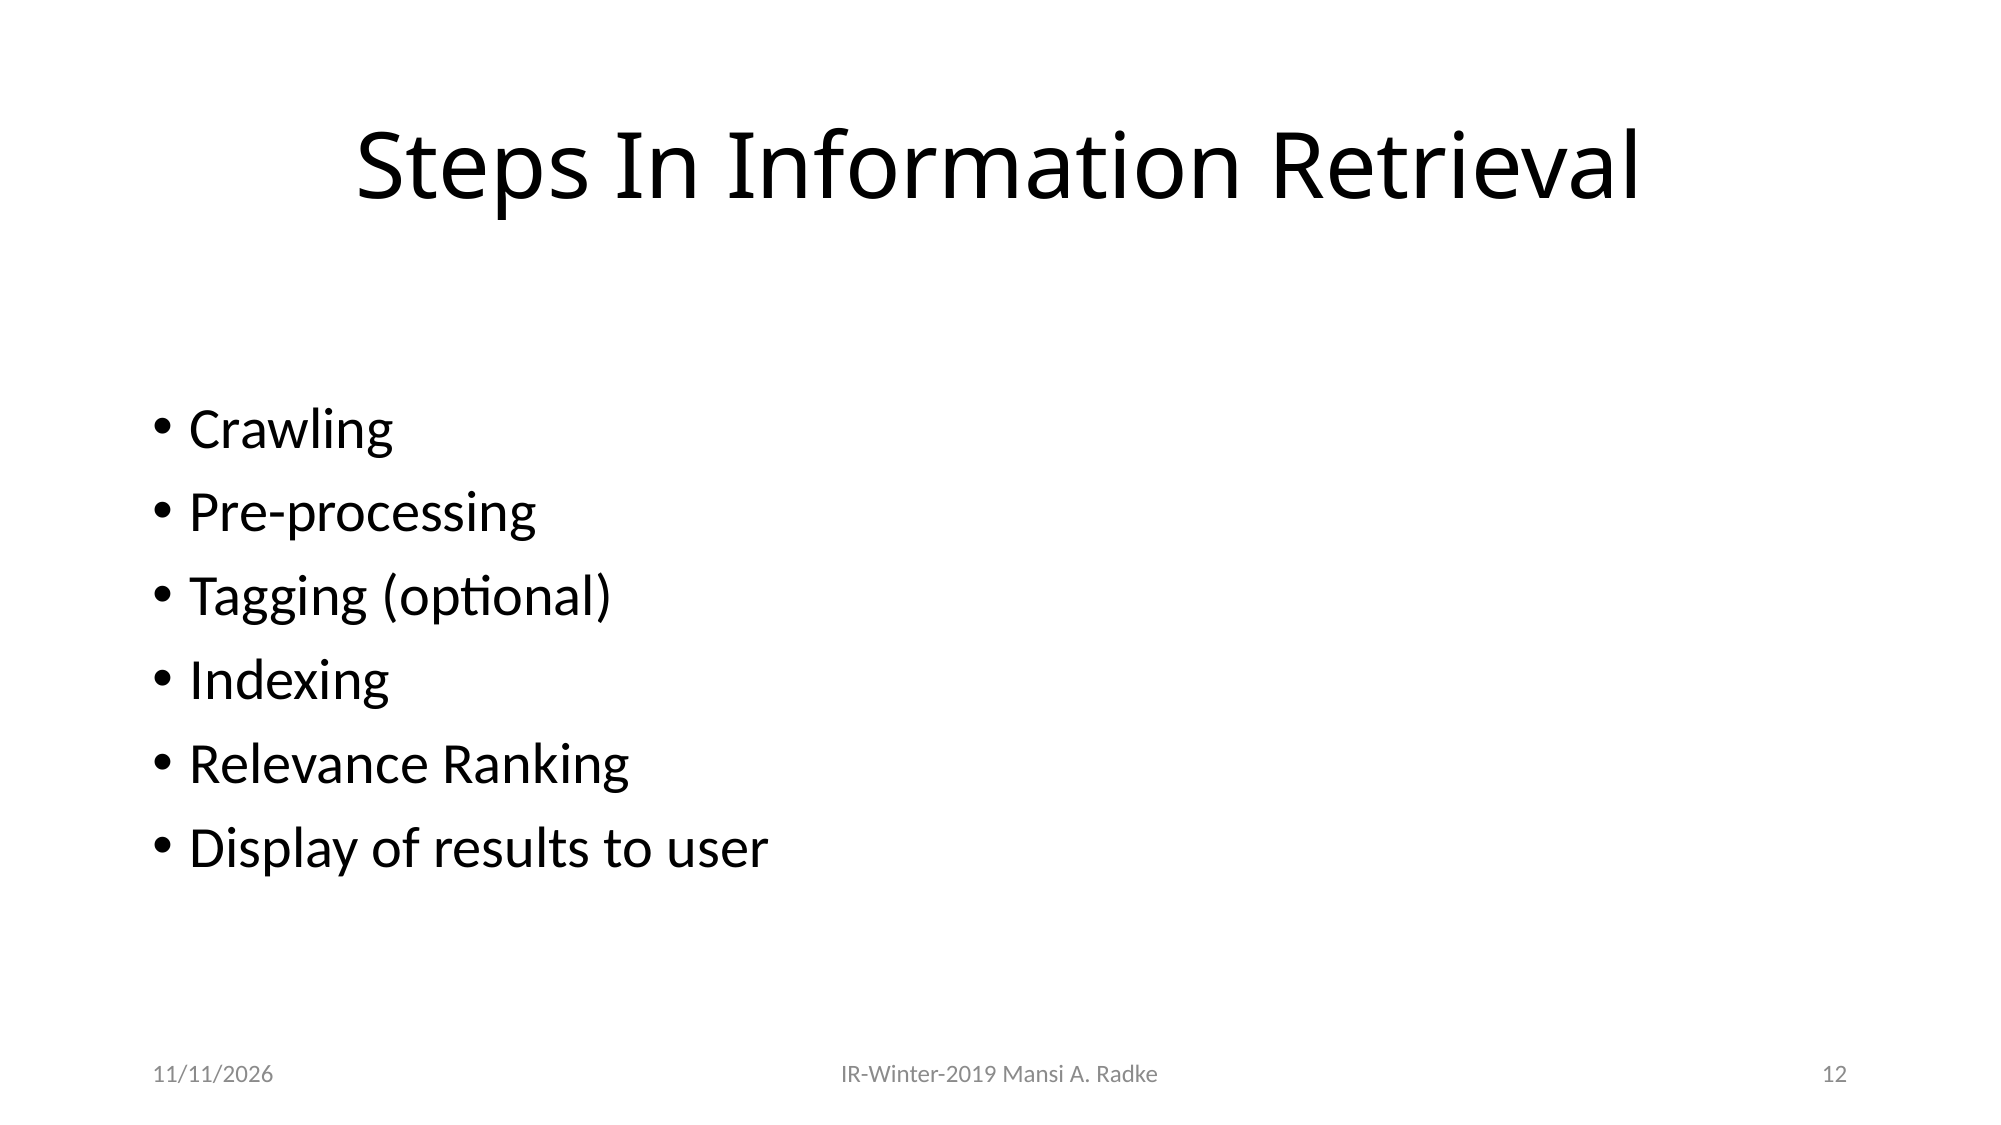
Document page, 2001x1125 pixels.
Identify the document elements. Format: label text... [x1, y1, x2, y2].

slide_number 12 [1412, 1042, 1863, 1103]
footer IR-Winter-2019 Mansi A. Radke [662, 1042, 1338, 1103]
list Crawling Pre-processing Tagging (optional) Indexing Relevance Ranking Display of results to user [137, 299, 1863, 1014]
title Steps In Information Retrieval [137, 59, 1863, 278]
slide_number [137, 1042, 588, 1103]
